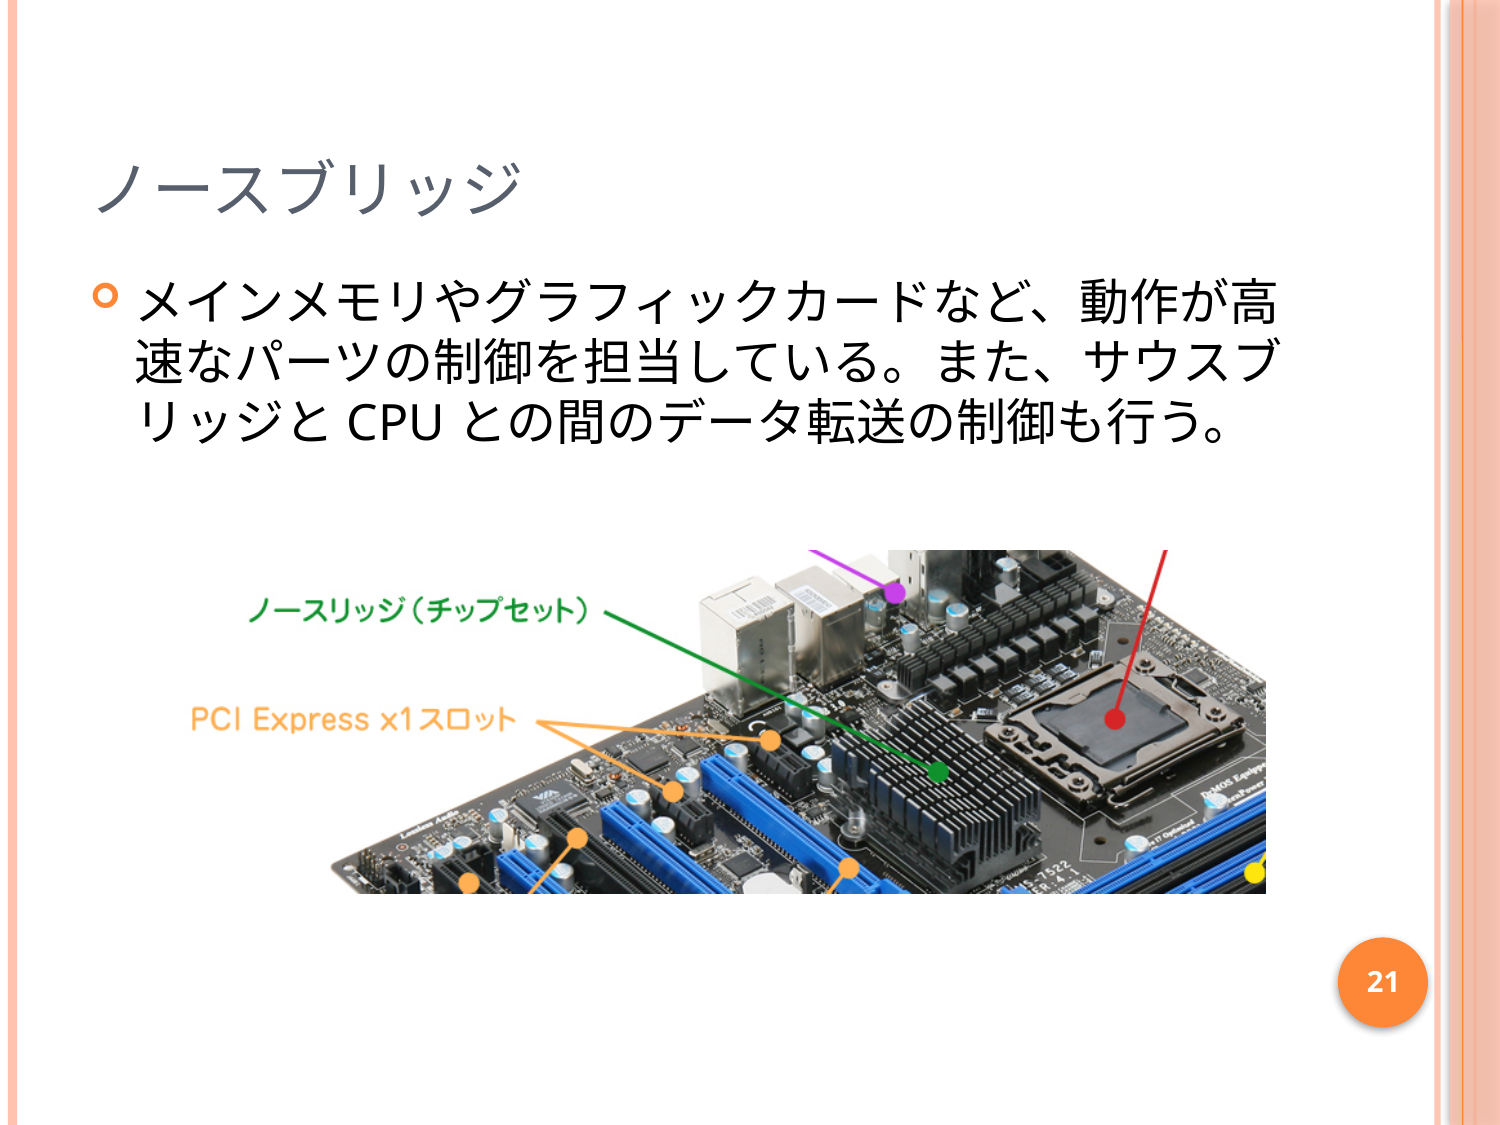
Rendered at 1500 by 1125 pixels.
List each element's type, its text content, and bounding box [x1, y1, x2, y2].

list メインメモリやグラフィックカードなど、動作が高速なパーツの制御を担当している。また、サウスブリッジとCPUとの間のデータ転送の制御も行う。 [75, 262, 1300, 1062]
title ノースブリッジ [75, 45, 1300, 233]
picture [158, 550, 1267, 894]
slide_number 21 [1333, 940, 1434, 1027]
